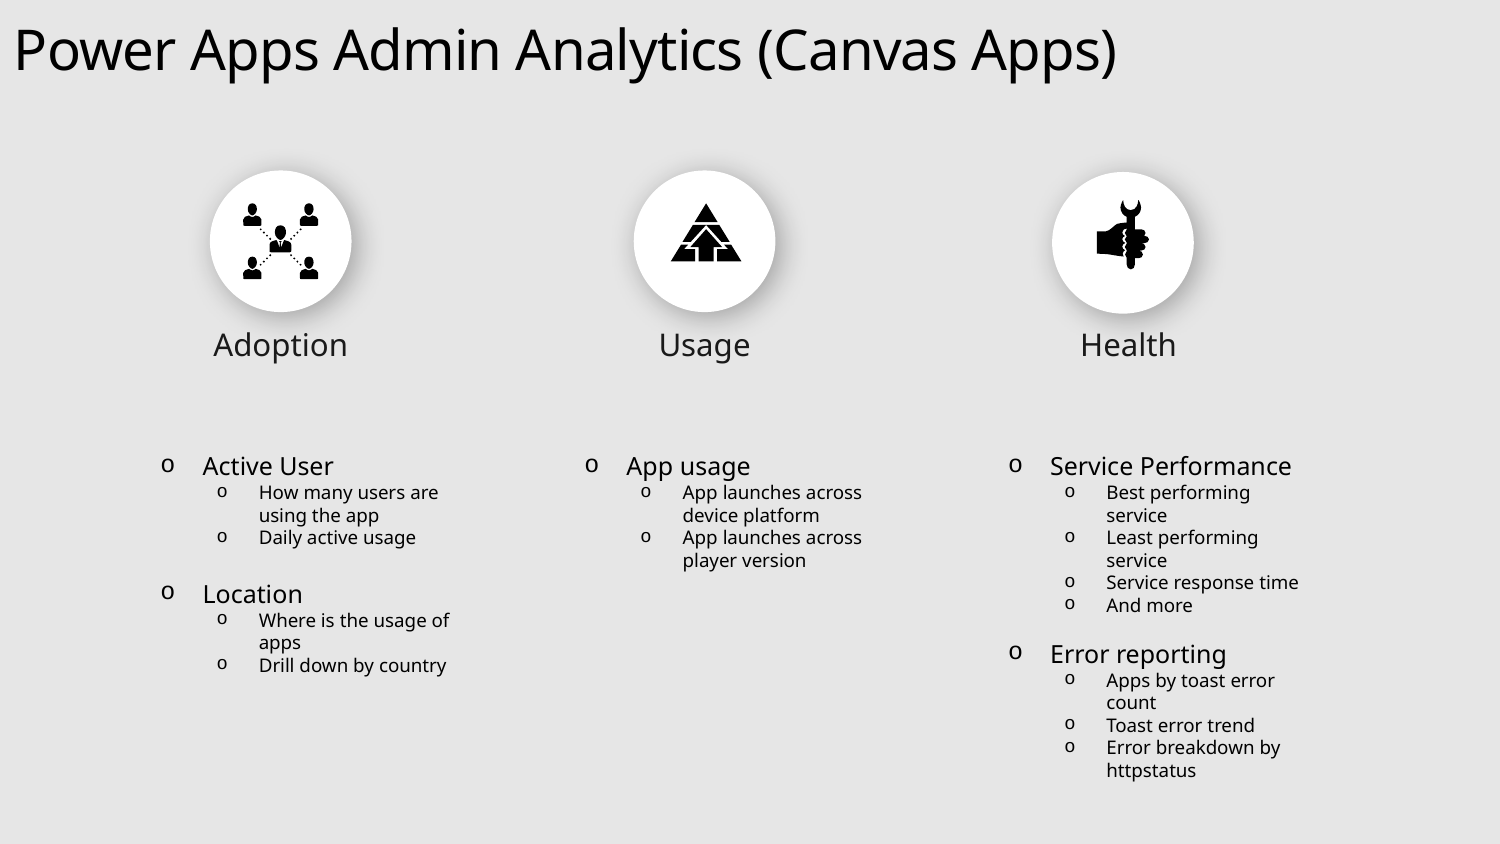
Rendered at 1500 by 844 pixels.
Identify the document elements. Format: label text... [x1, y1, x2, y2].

text_box App usage App launches across device platform App launches across player version [528, 450, 881, 601]
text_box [1033, 171, 1223, 364]
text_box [633, 170, 776, 364]
text_box Active User How many users are using the app Daily active usage Location Where is the usage of apps Drill down by country [104, 450, 458, 676]
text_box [209, 170, 352, 364]
text_box Service Performance Best performing service Least performing service Service response time And more Error reporting Apps by toast error count Toast error trend Error breakdown by httpstatus [951, 450, 1305, 811]
title Power Apps Admin Analytics (Canvas Apps) [13, 14, 1370, 83]
